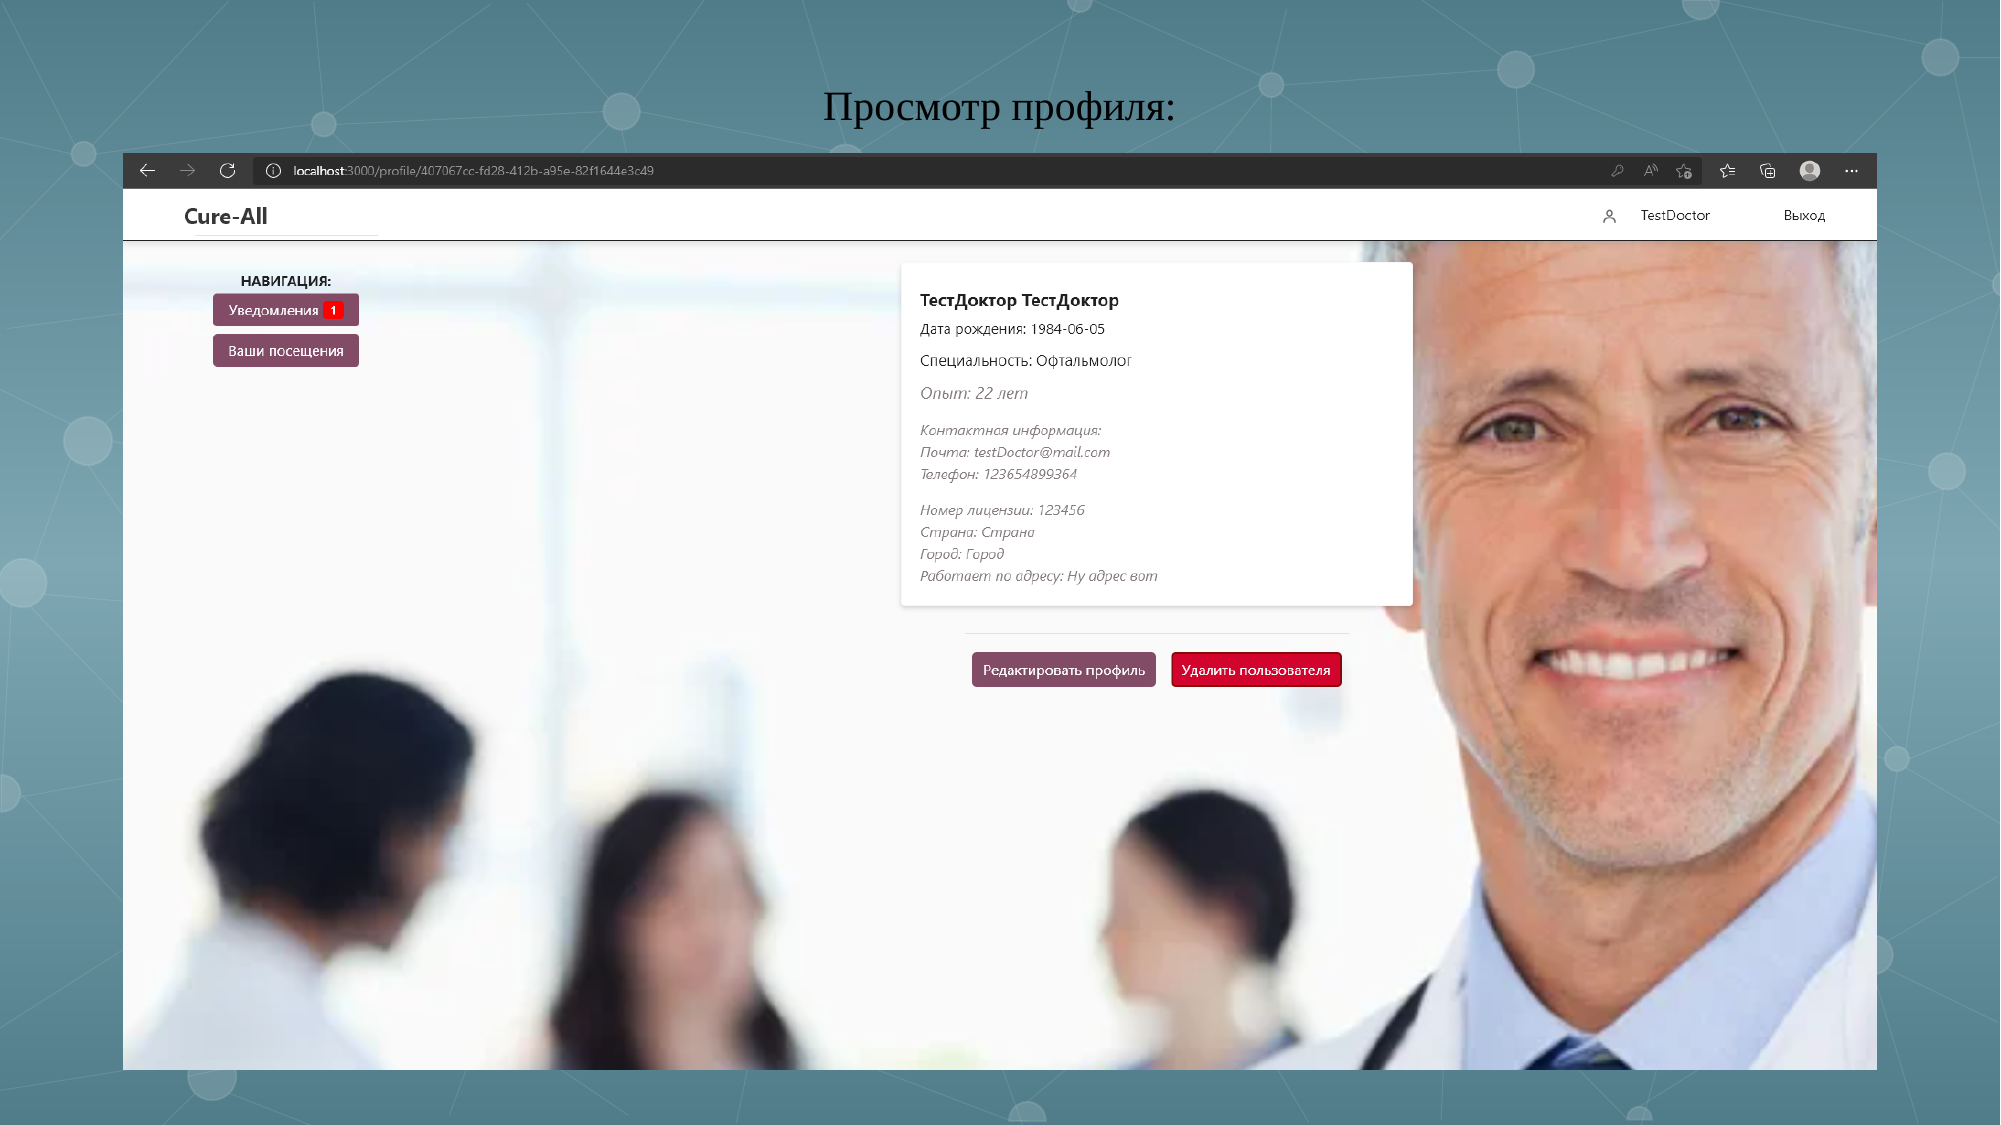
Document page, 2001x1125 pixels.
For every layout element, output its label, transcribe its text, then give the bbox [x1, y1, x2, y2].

text_box Просмотр профиля: [808, 71, 1192, 136]
picture [123, 153, 1877, 1070]
